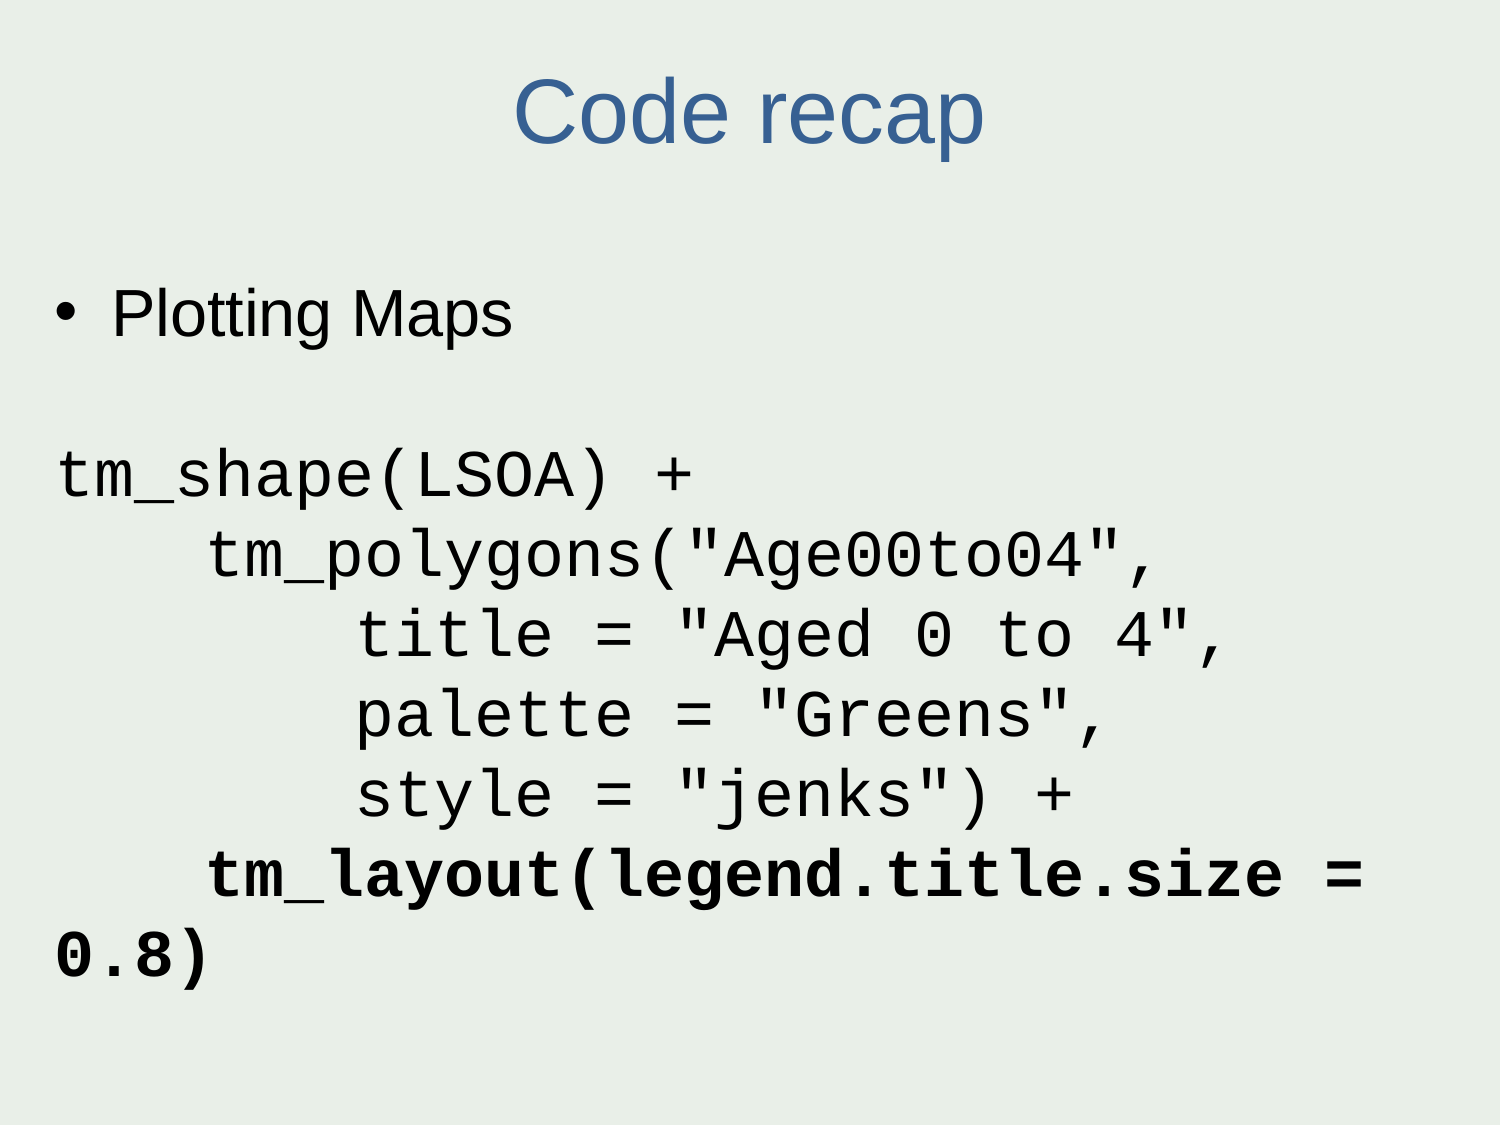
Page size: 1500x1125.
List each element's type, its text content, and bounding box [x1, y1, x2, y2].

text_box Plotting Maps tm_shape(LSOA) + tm_polygons("Age00to04", title = "Aged 0 to 4", palette = "Greens", style = "jenks") + tm_layout(legend.title.size = 0.8) [39, 262, 1425, 1005]
text_box Code recap [75, 45, 1425, 233]
